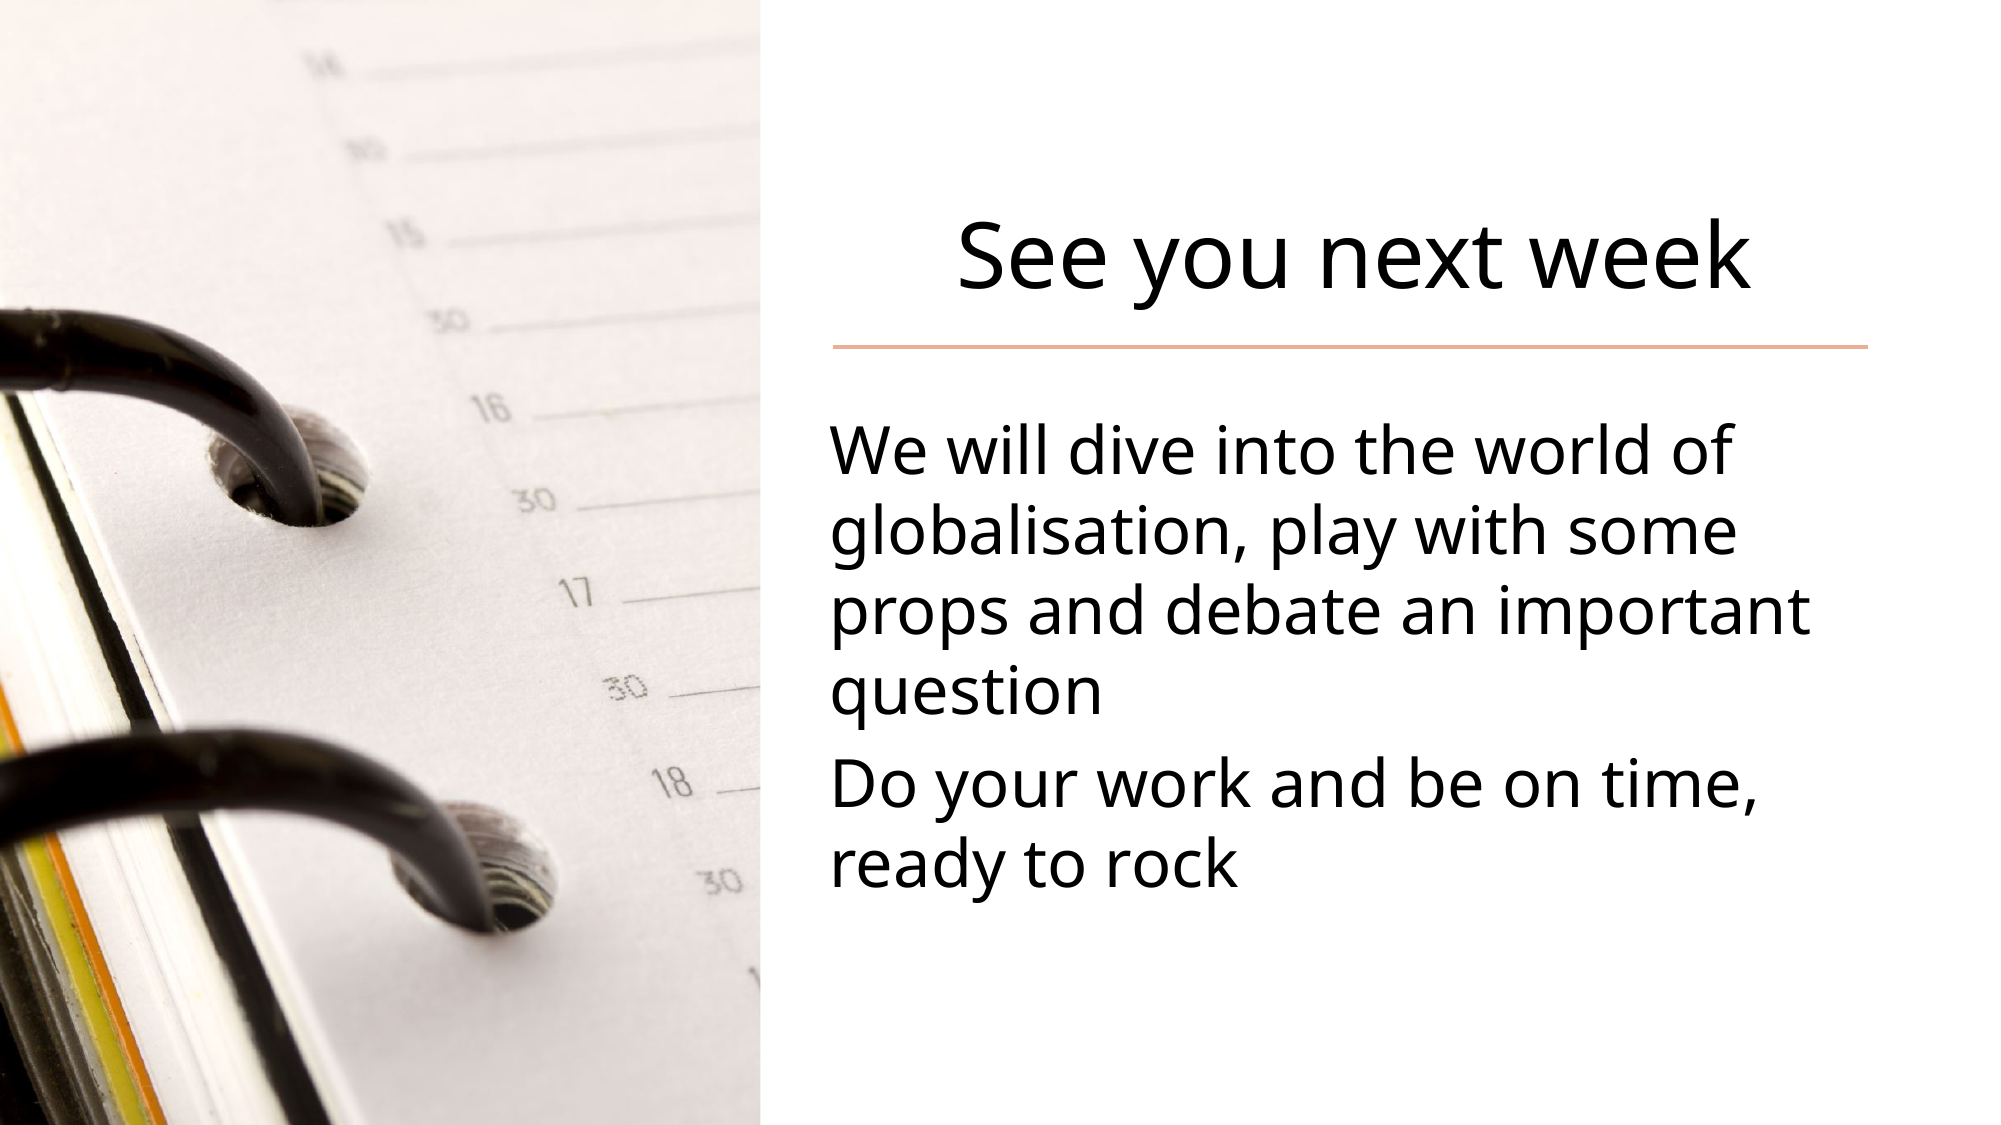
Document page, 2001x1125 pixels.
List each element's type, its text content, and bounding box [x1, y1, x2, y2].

picture [0, 0, 761, 1125]
title See you next week [814, 103, 1895, 315]
list We will dive into the world of globalisation, play with some props and debate an important question Do your work and be on time, ready to rock [814, 399, 1895, 1021]
